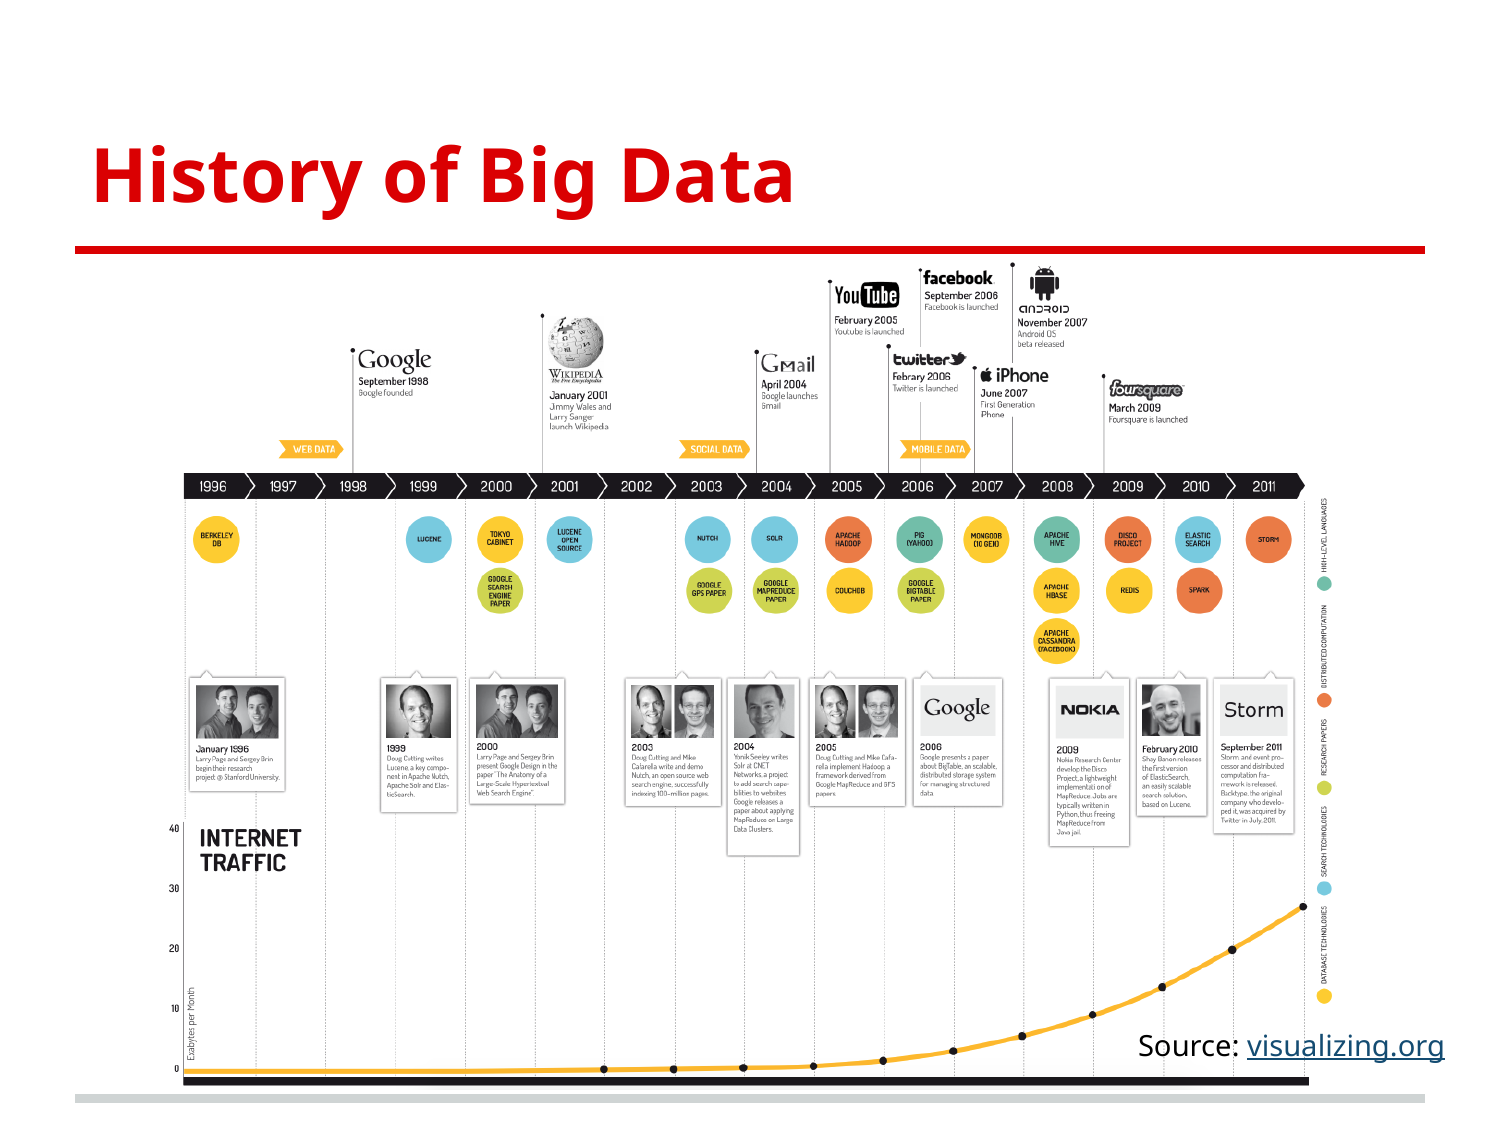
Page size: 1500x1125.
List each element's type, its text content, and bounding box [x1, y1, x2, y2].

picture [163, 256, 1336, 1090]
title History of Big Data [75, 45, 1425, 233]
text_box Source: visualizing.org [1340, 1011, 1487, 1078]
